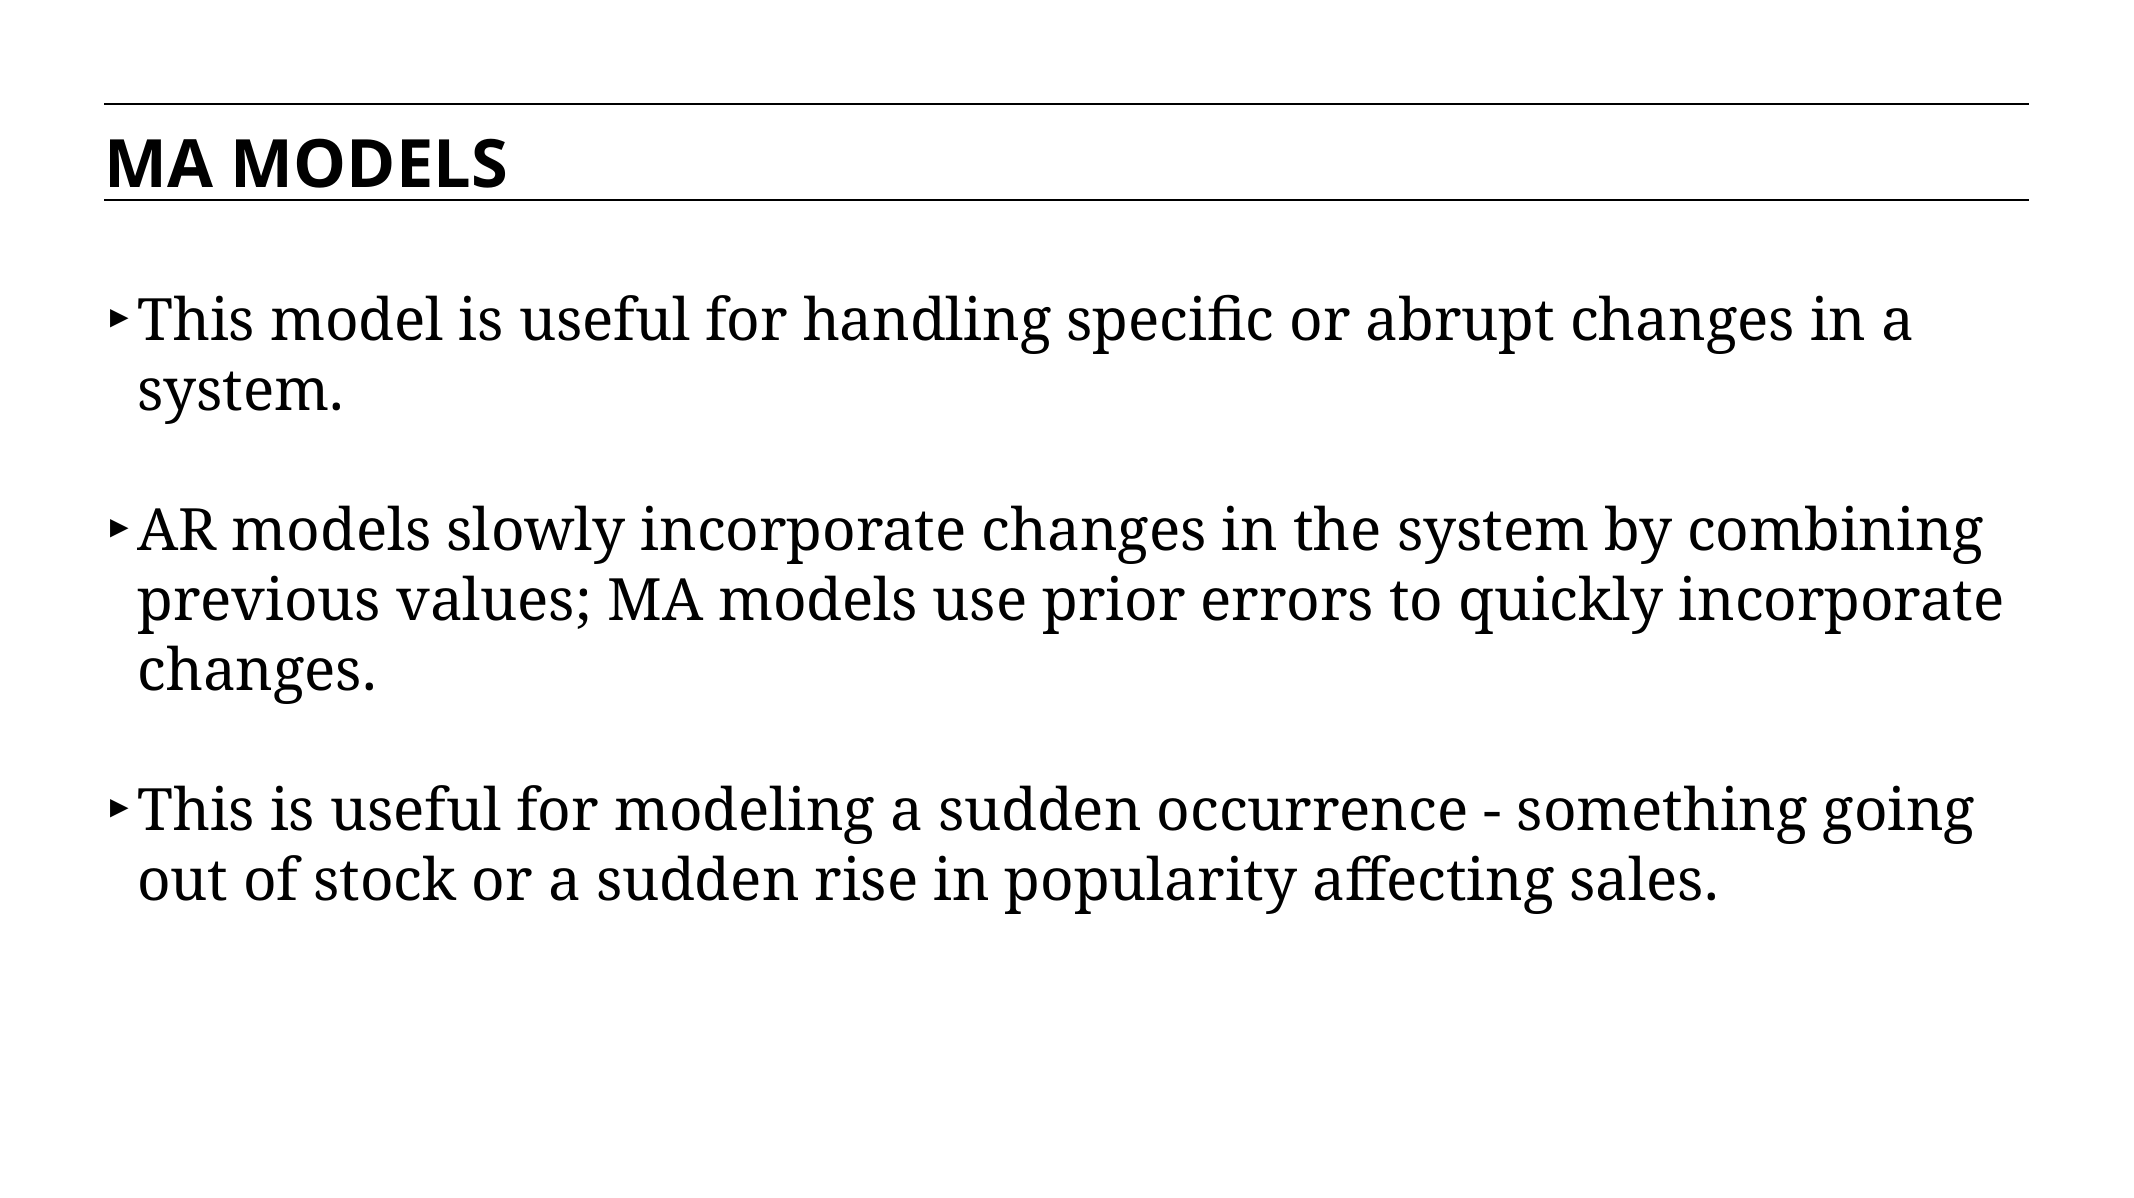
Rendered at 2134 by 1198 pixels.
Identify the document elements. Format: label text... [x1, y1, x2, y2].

list This model is useful for handling specific or abrupt changes in a system. AR models slowly incorporate changes in the system by combining previous values; MA models use prior errors to quickly incorporate changes. This is useful for modeling a sudden occurrence - something going out of stock or a sudden rise in popularity affecting sales. [104, 212, 2030, 837]
text_box MA MODELS [104, 120, 2030, 192]
